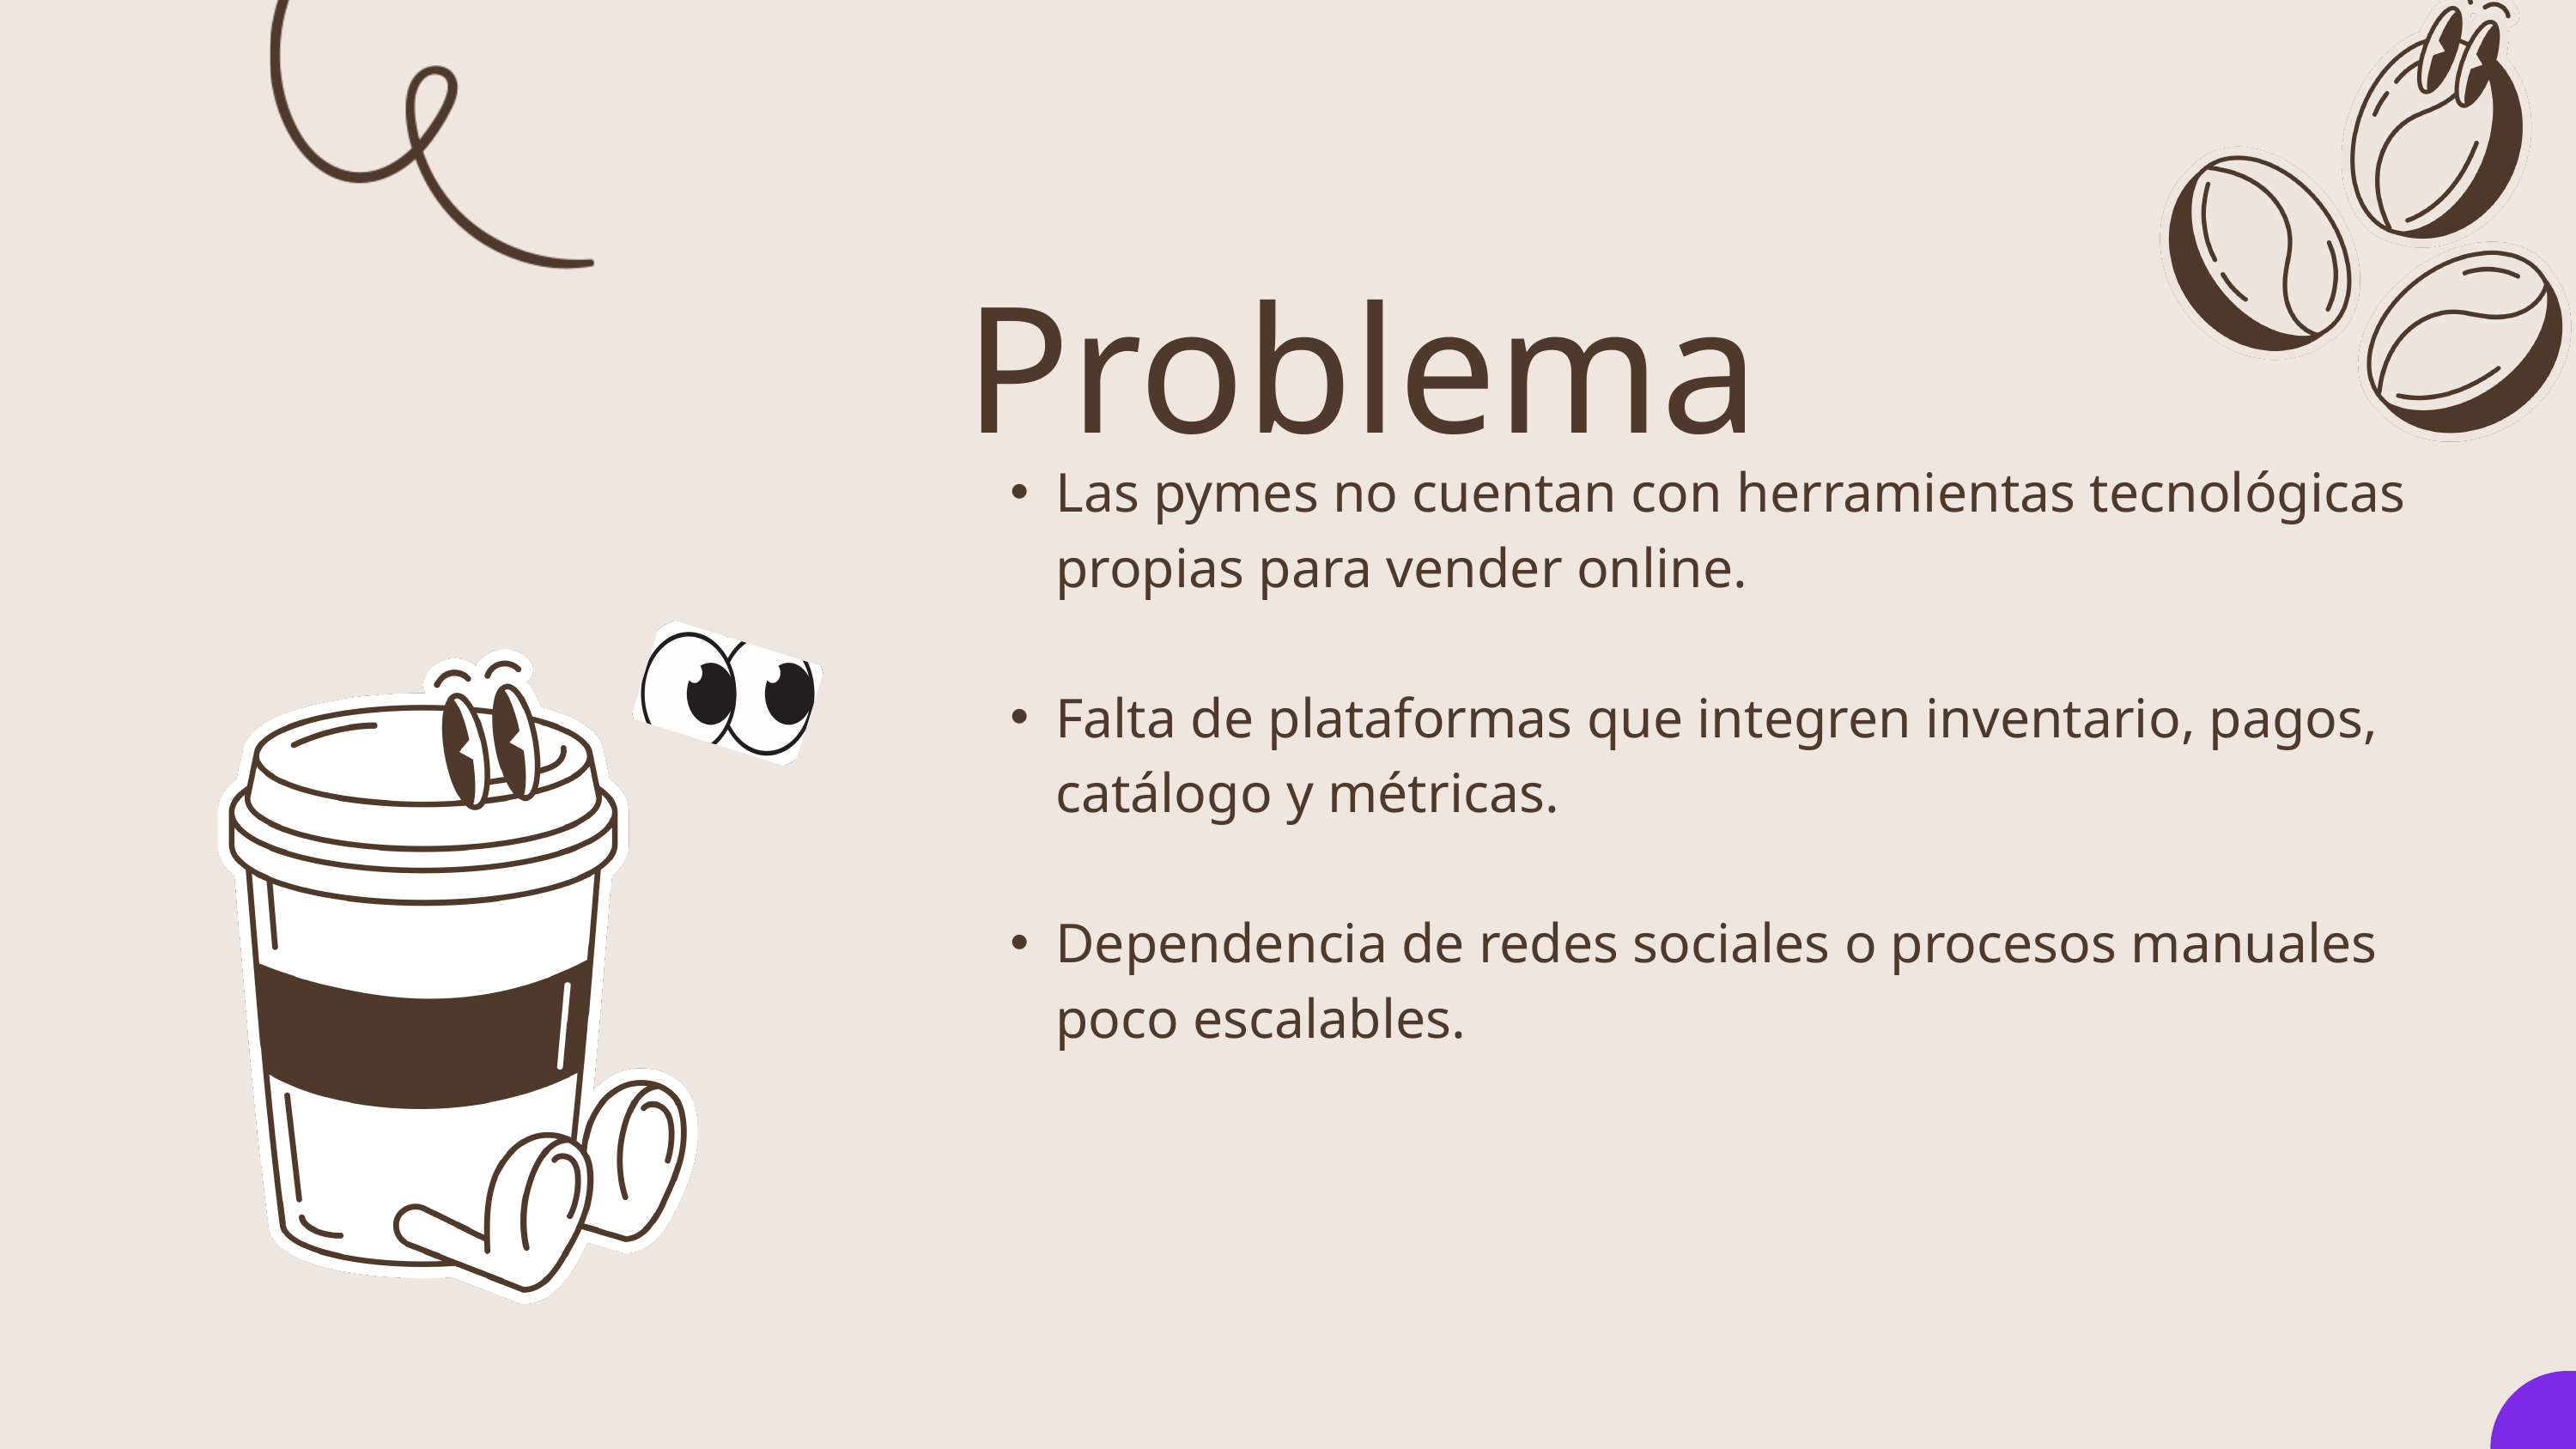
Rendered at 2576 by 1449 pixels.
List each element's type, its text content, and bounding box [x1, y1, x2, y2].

text_box [2159, 0, 2576, 443]
text_box [630, 616, 825, 769]
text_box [2490, 1370, 2576, 1449]
text_box Las pymes no cuentan con herramientas tecnológicas propias para vender online. Falta de plataformas que integren inventario, pagos, catálogo y métricas. Dependencia de redes sociales o procesos manuales poco escalables. [964, 447, 2432, 1199]
text_box [270, 0, 597, 270]
text_box [217, 649, 698, 1304]
text_box Problema [964, 222, 2105, 447]
